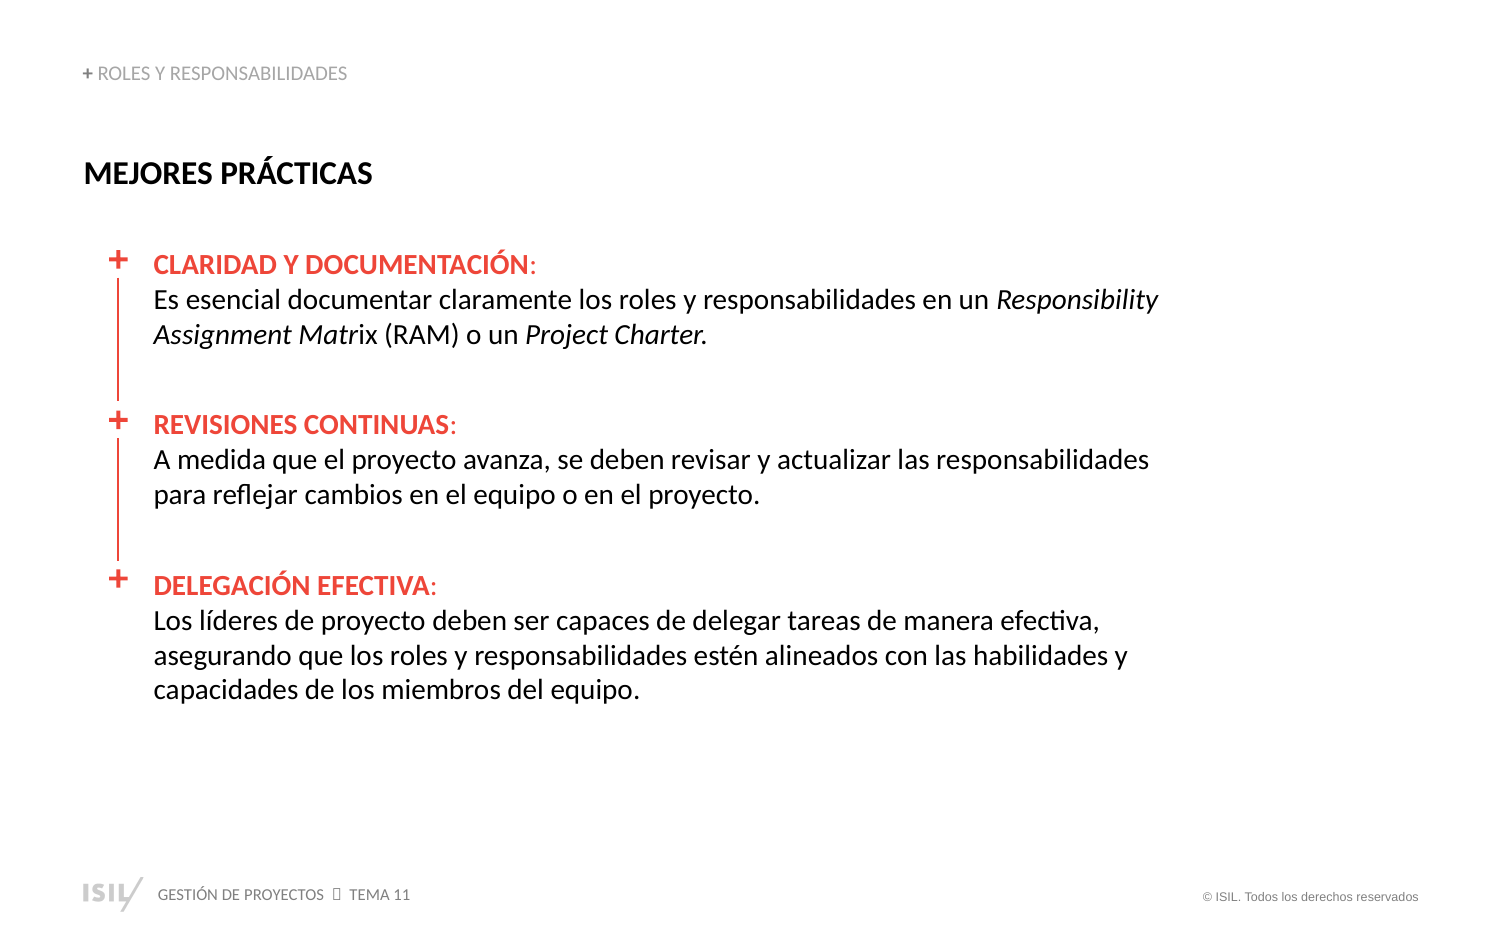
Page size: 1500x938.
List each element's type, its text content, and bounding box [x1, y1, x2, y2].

text_box + ROLES Y RESPONSABILIDADES [82, 61, 482, 85]
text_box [107, 567, 1165, 707]
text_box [109, 409, 1163, 509]
text_box MEJORES PRÁCTICAS [83, 151, 1123, 192]
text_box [109, 249, 1163, 349]
